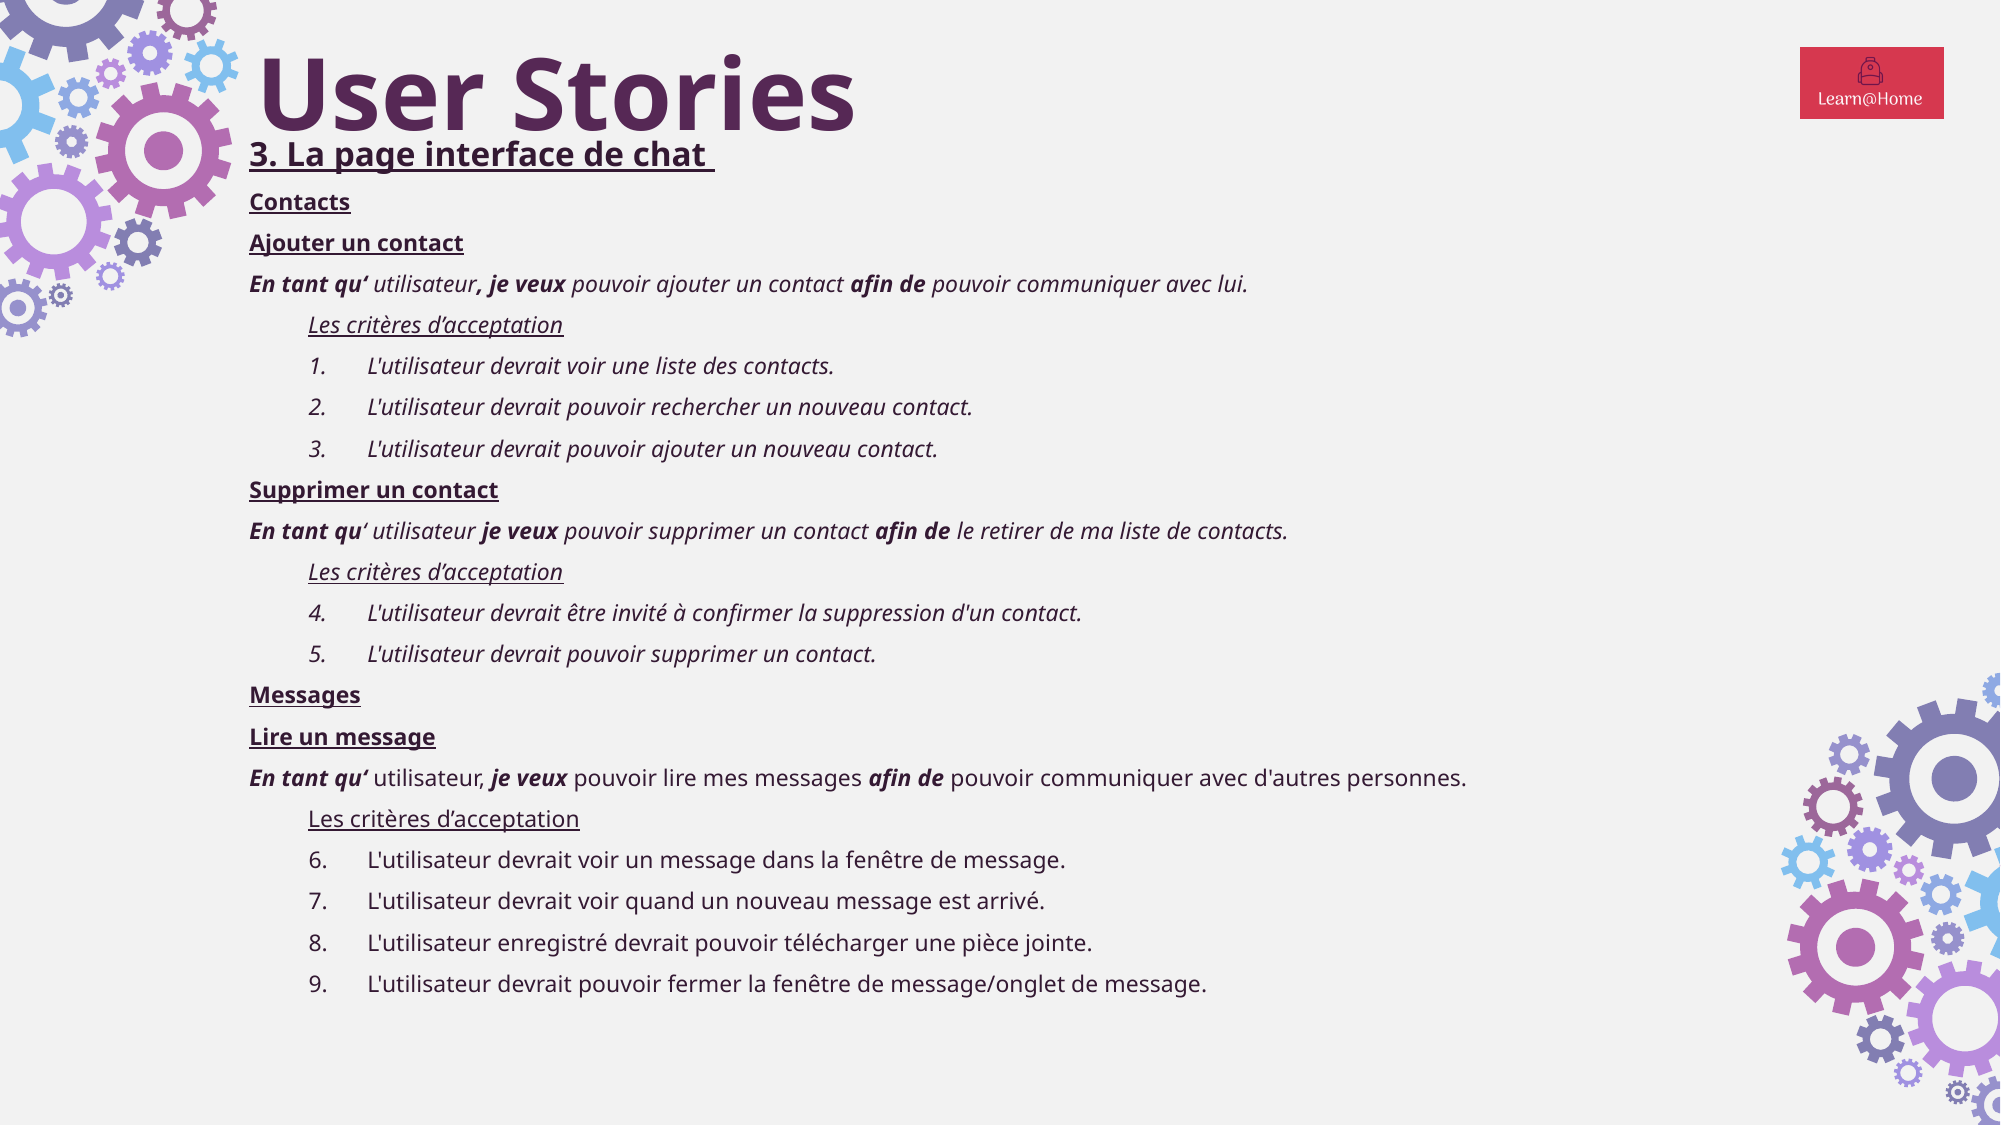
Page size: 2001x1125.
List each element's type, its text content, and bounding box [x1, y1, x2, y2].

text_box User Stories [241, 23, 2000, 159]
text_box 3. La page interface de chat Contacts Ajouter un contact En tant qu‘ utilisateur, je veux pouvoir ajouter un contact afin de pouvoir communiquer avec lui. Les critères d’acceptation L'utilisateur devrait voir une liste des contacts. L'utilisateur devrait pouvoir rechercher un nouveau contact. L'utilisateur devrait pouvoir ajouter un nouveau contact. Supprimer un contact En tant qu‘ utilisateur je veux pouvoir supprimer un contact afin de le retirer de ma liste de contacts. Les critères d’acceptation L'utilisateur devrait être invité à confirmer la suppression d'un contact. L'utilisateur devrait pouvoir supprimer un contact. Messages Lire un message En tant qu‘ utilisateur, je veux pouvoir lire mes messages afin de pouvoir communiquer avec d'autres personnes. Les critères d’acceptation L'utilisateur devrait voir un message dans la fenêtre de message. L'utilisateur devrait voir quand un nouveau message est arrivé. L'utilisateur enregistré devrait pouvoir télécharger une pièce jointe. L'utilisateur devrait pouvoir fermer la fenêtre de message/onglet de message. [234, 106, 1764, 1005]
picture [1800, 47, 1944, 119]
